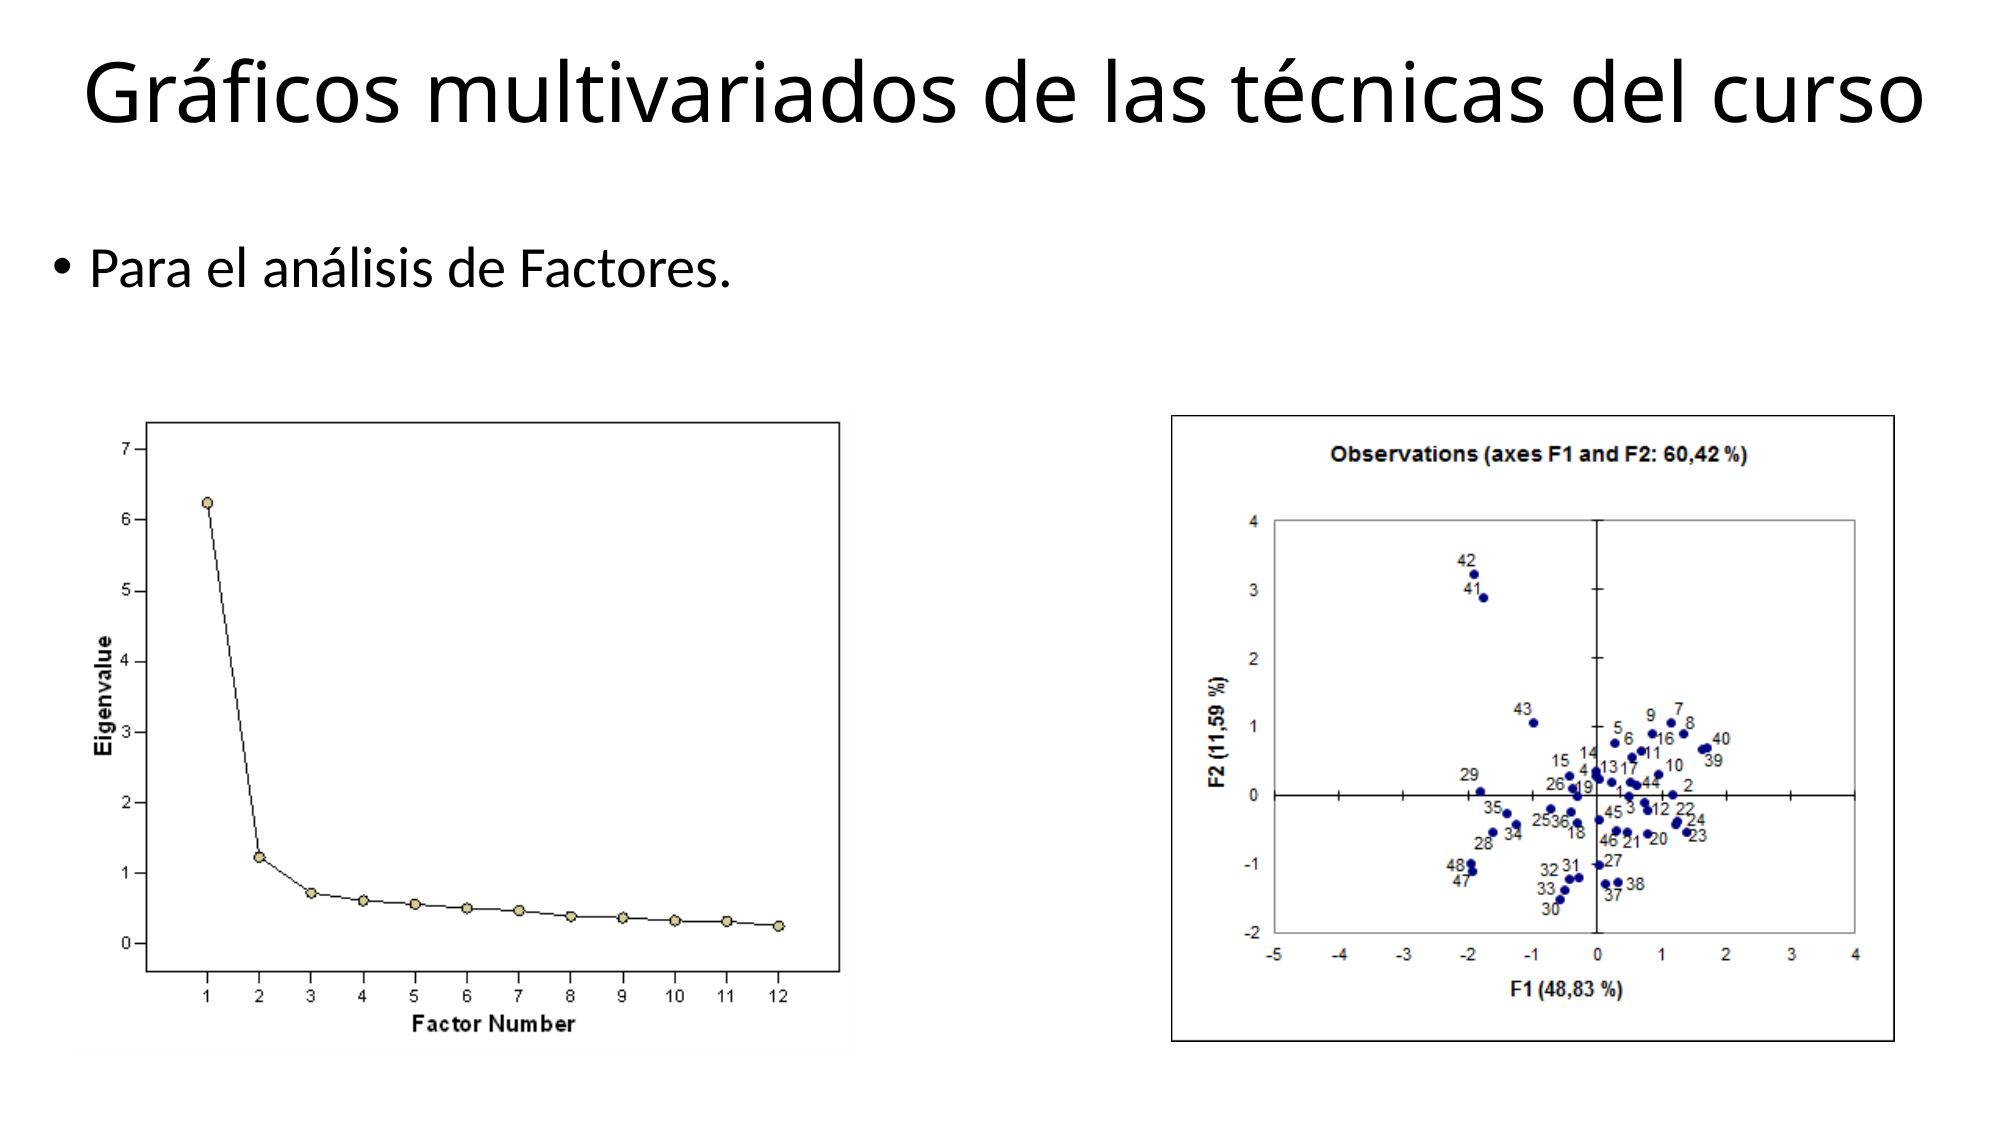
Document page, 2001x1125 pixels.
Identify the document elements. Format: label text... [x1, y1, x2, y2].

title Gráficos multivariados de las técnicas del curso [37, 19, 1975, 172]
list Para el análisis de Factores. [37, 229, 1763, 944]
picture [1171, 415, 1895, 1043]
picture [74, 404, 856, 1054]
